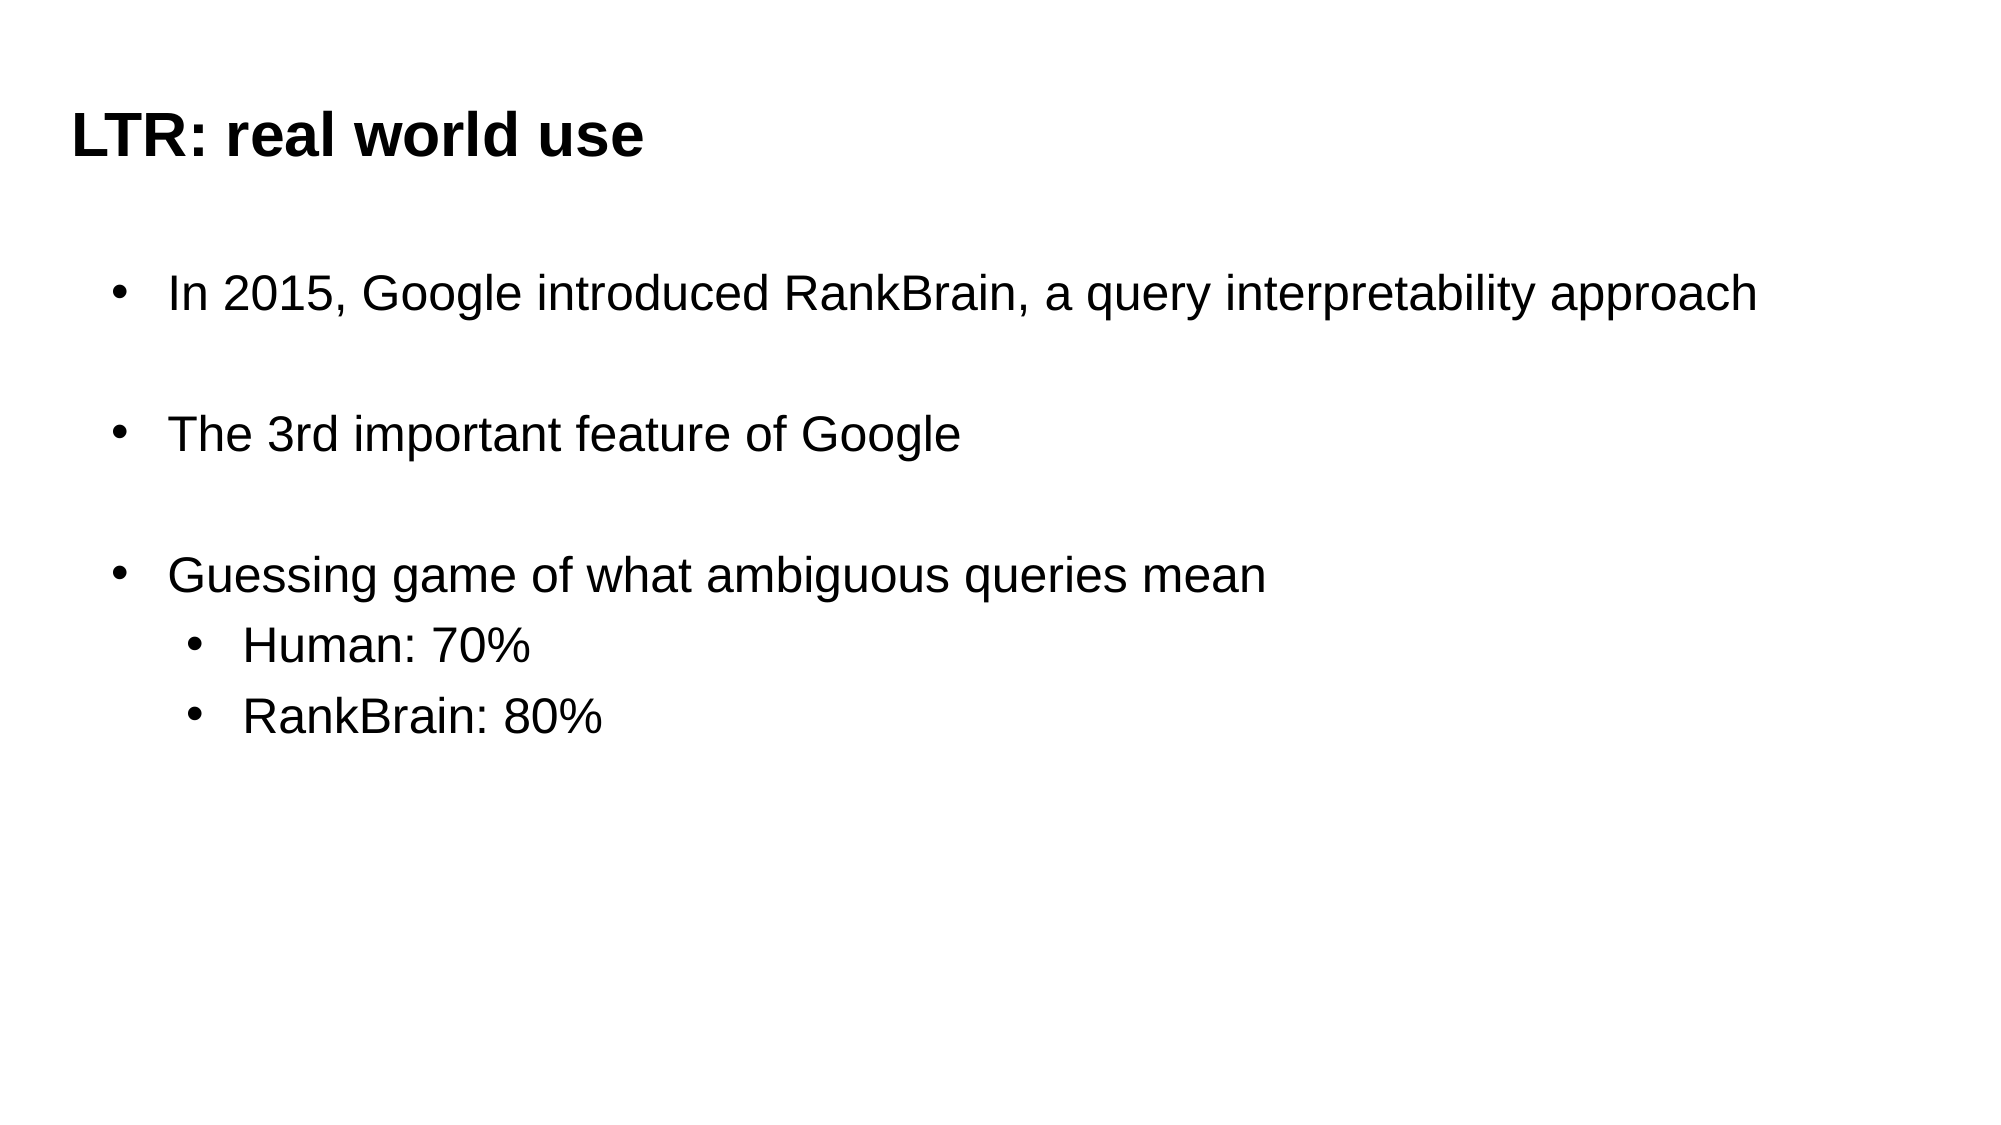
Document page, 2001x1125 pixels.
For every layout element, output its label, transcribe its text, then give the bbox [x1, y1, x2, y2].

title LTR: real world use [62, 86, 1795, 196]
list In 2015, Google introduced RankBrain, a query interpretability approach The 3rd important feature of Google Guessing game of what ambiguous queries mean Human: 70% RankBrain: 80% [103, 252, 1916, 1074]
